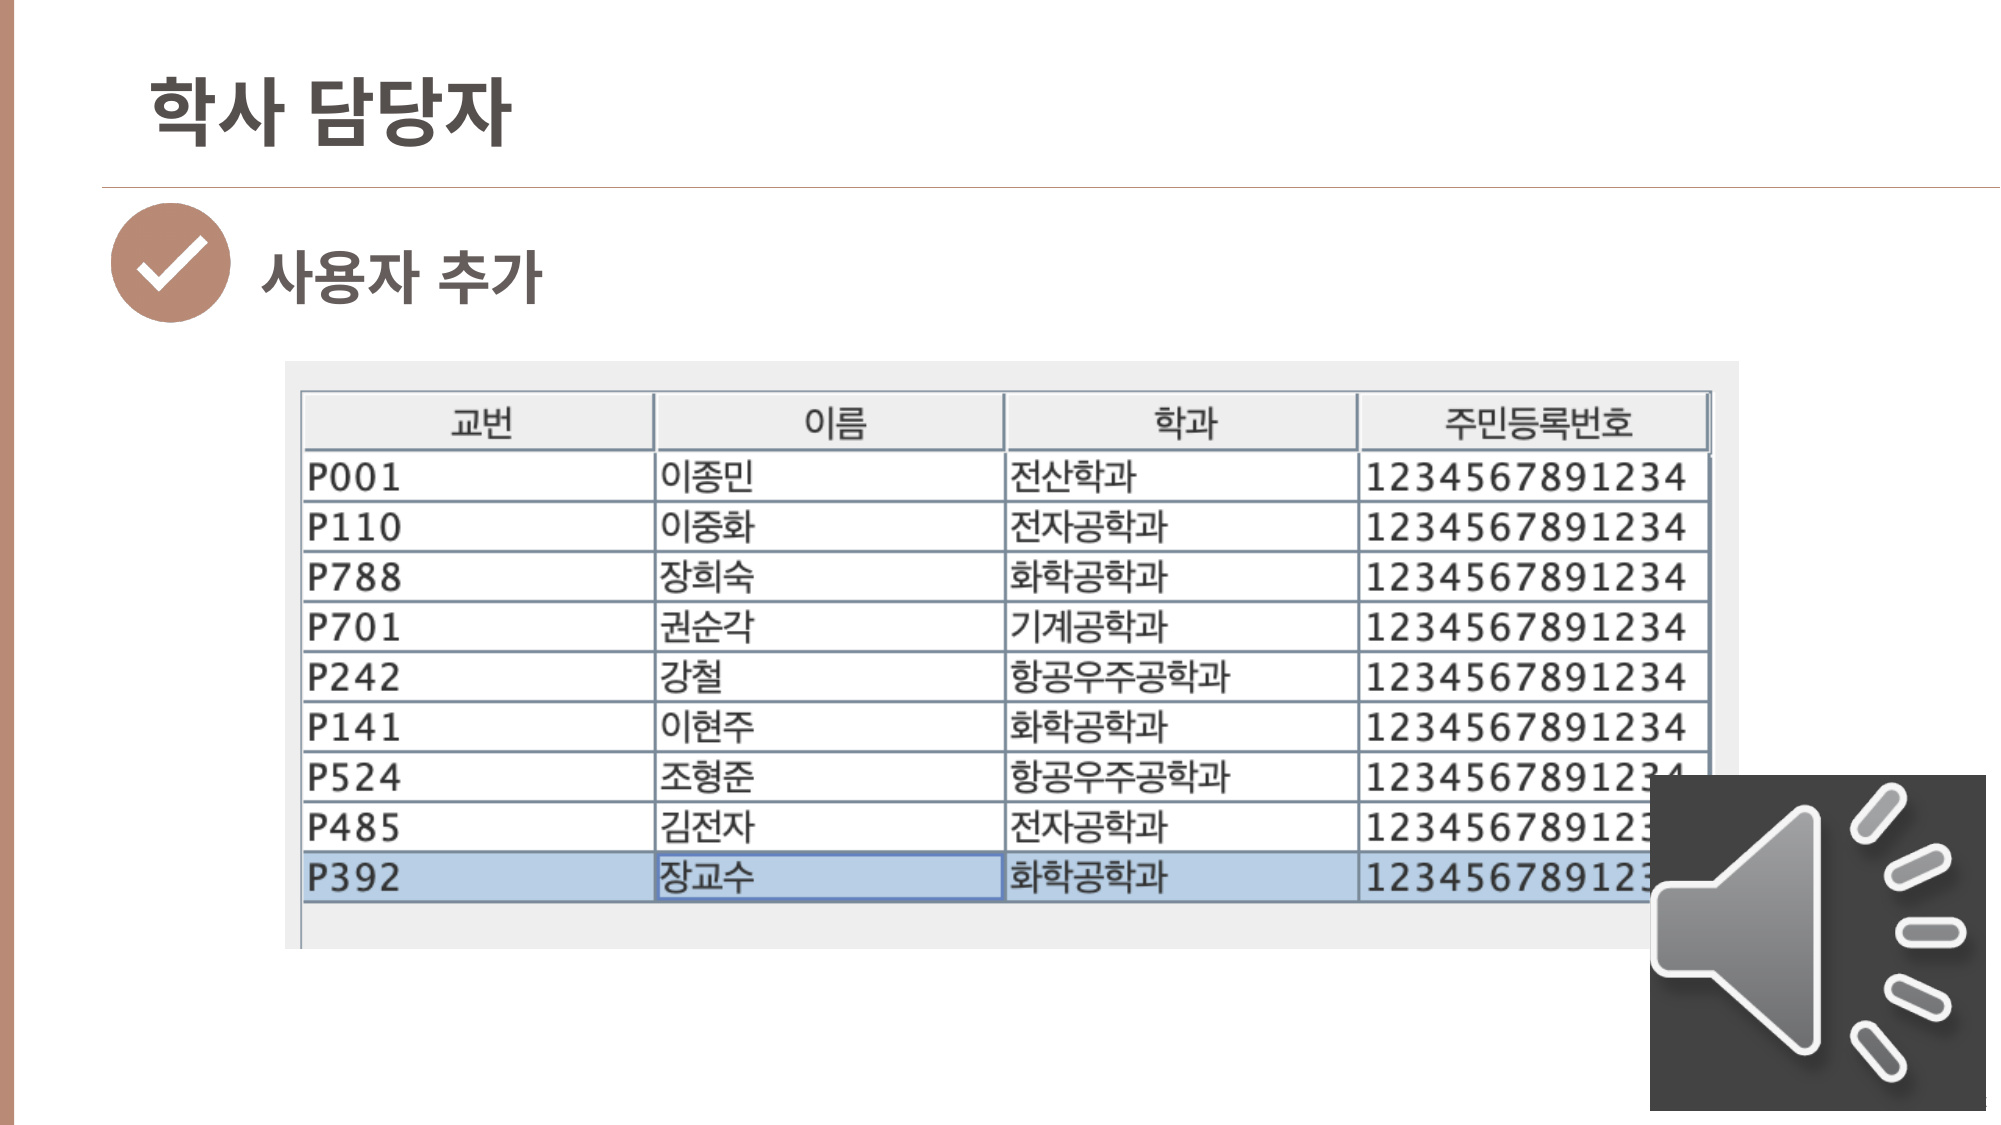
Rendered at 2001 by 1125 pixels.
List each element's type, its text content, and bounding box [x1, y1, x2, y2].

text_box [0, 0, 15, 1125]
text_box 학사 담당자 [133, 57, 730, 163]
picture [95, 187, 246, 338]
picture [284, 361, 1987, 1112]
text_box 사용자 추가 [249, 219, 1778, 319]
